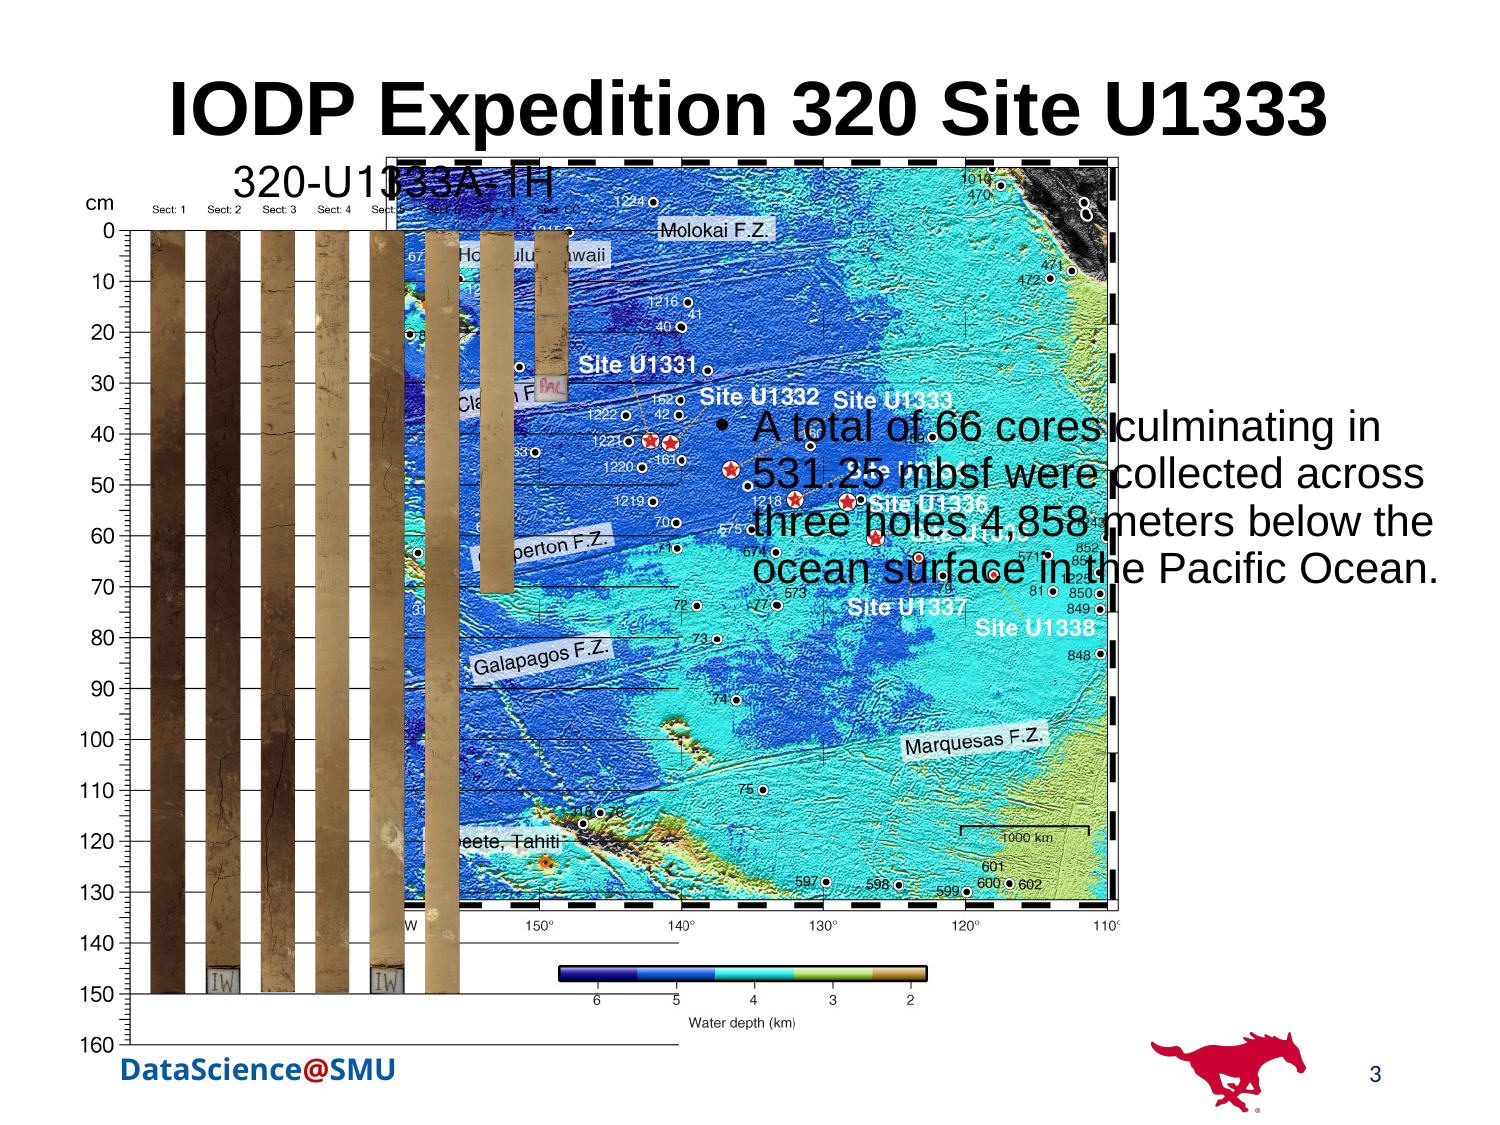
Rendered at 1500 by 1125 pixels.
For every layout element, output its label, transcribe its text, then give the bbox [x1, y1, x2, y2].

title IODP Expedition 320 Site U1333 [33, 22, 1467, 199]
picture [81, 138, 1121, 1061]
list A total of 66 cores culminating in 531.25 mbsf were collected across three holes 4,858 meters below the ocean surface in the Pacific Ocean. [1121, 396, 1467, 621]
slide_number 3 [1250, 1042, 1397, 1103]
picture [1151, 1032, 1306, 1113]
